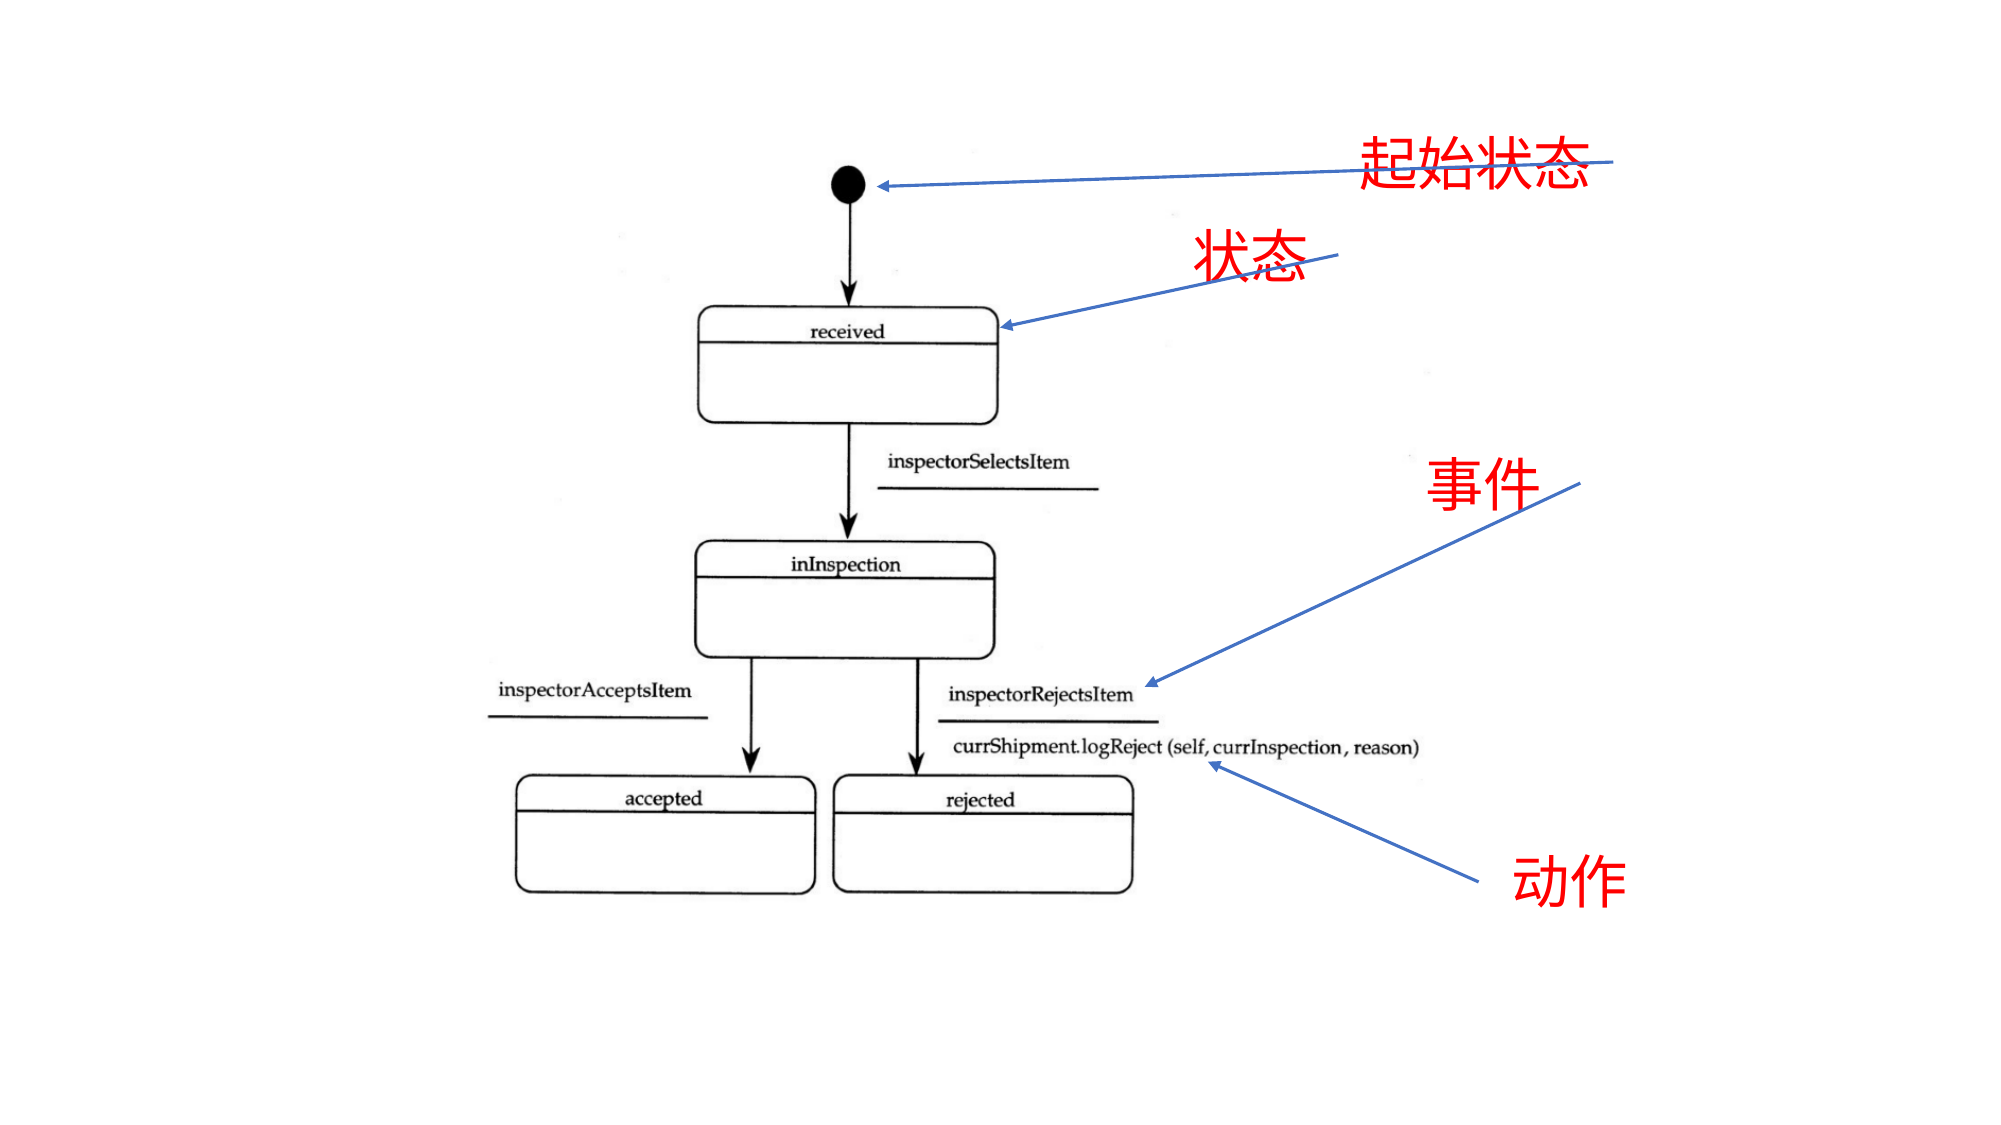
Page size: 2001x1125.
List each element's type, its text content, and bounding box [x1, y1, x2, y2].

picture [464, 148, 1439, 917]
text_box 事件 [1439, 440, 1581, 526]
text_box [1207, 761, 1479, 882]
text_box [1144, 483, 1387, 687]
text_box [999, 255, 1164, 328]
text_box 起始状态 [1338, 119, 1614, 166]
text_box 动作 [1478, 837, 1661, 923]
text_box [876, 162, 1339, 187]
text_box 起始状态 [1439, 164, 1614, 205]
